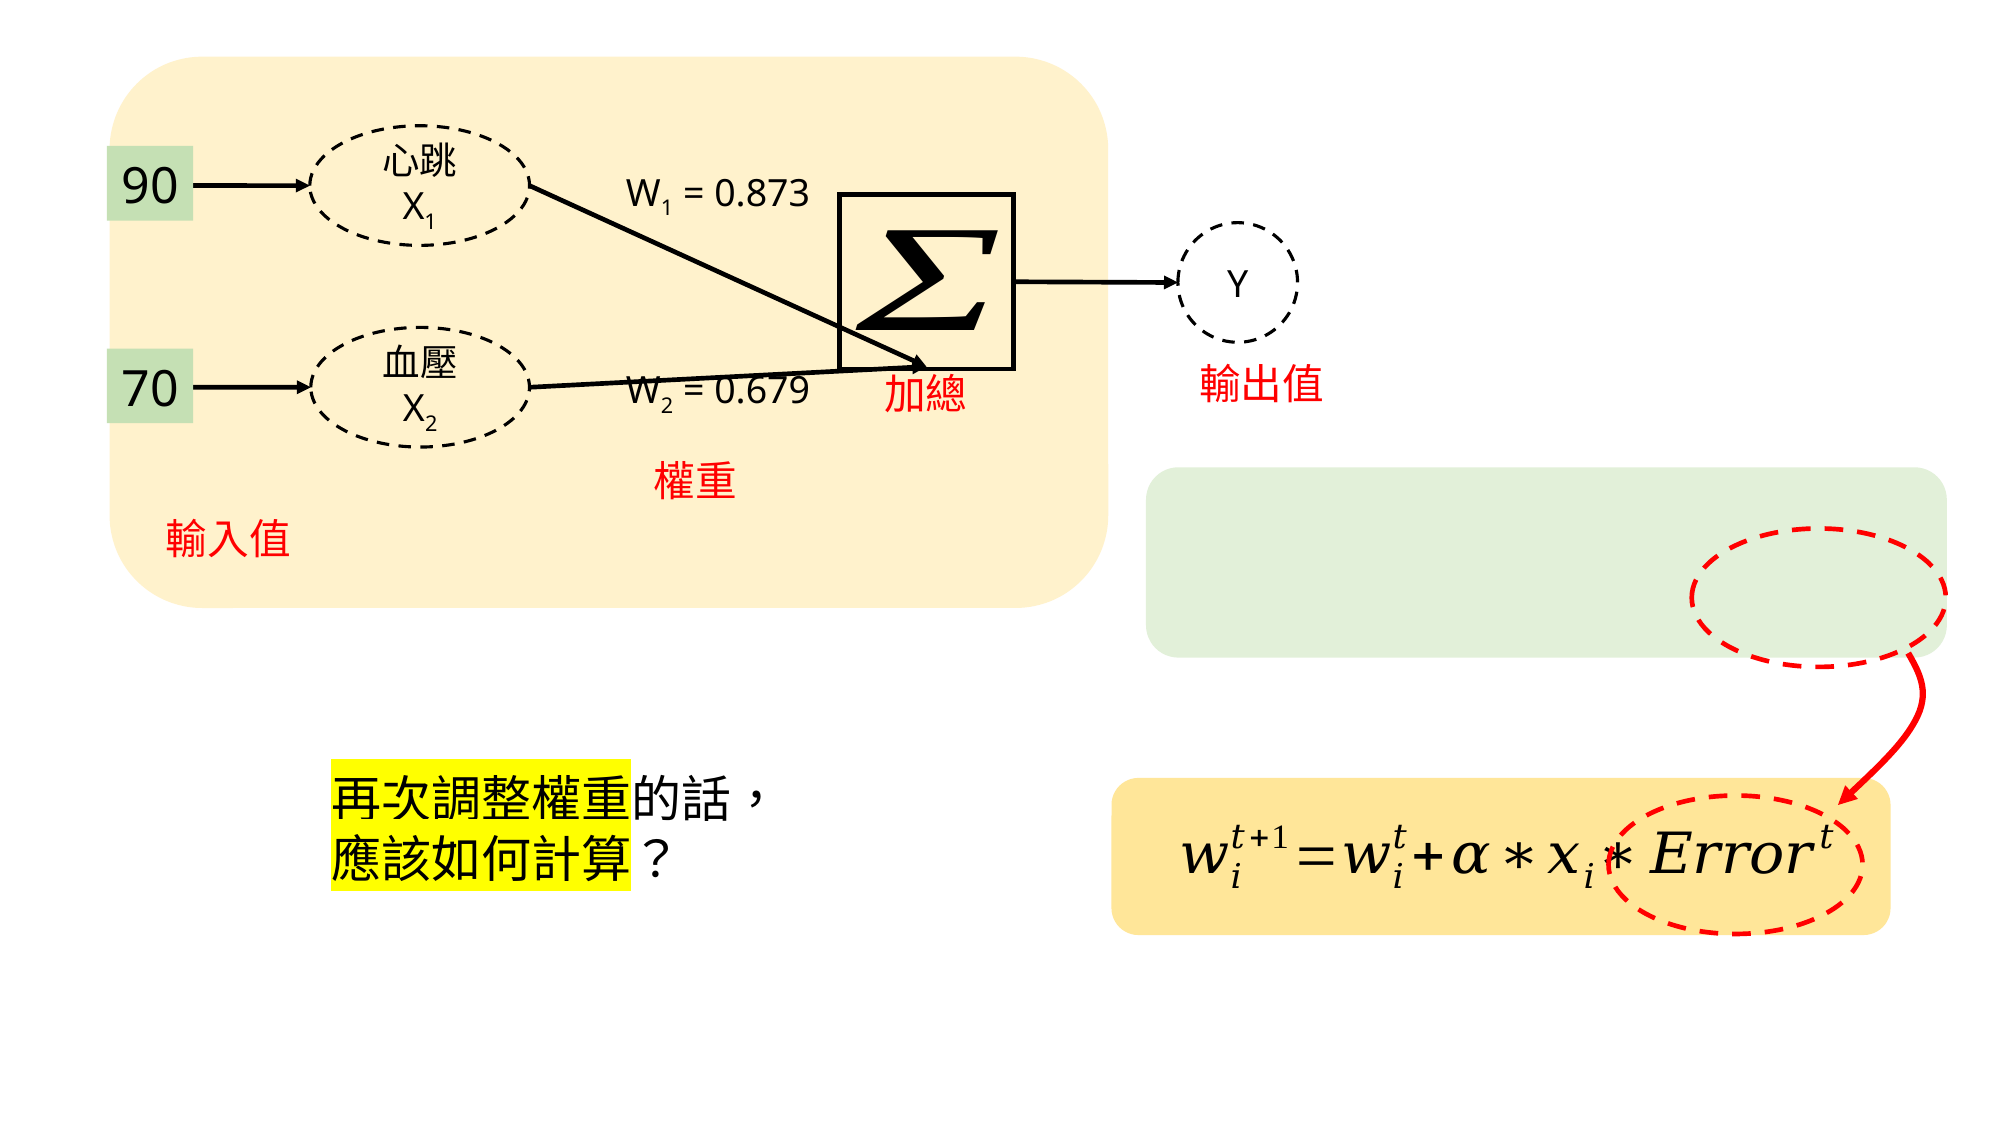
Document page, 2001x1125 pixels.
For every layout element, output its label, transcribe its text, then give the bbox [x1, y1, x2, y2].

text_box 權重 [639, 447, 753, 513]
text_box [1750, 657, 1886, 668]
text_box 輸入值 [151, 505, 307, 570]
text_box [1850, 657, 1924, 778]
text_box W1 = 0.873 [611, 161, 826, 185]
text_box W2 = 0.679 [611, 388, 826, 425]
text_box [109, 56, 1109, 279]
text_box 90 [106, 145, 194, 221]
text_box 70 [106, 348, 194, 424]
text_box 血壓 X2 [309, 326, 531, 449]
text_box [109, 188, 529, 385]
text_box 心跳 X1 [308, 124, 531, 247]
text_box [529, 281, 842, 388]
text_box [1112, 778, 1890, 934]
text_box [842, 197, 1011, 367]
text_box Y [1176, 221, 1299, 344]
text_box 再次調整權重的話， 應該如何計算？ [316, 759, 797, 895]
text_box 加總 [869, 360, 983, 426]
text_box 輸出值 [1184, 350, 1340, 415]
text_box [529, 185, 842, 281]
text_box [109, 285, 1109, 609]
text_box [1146, 468, 1946, 657]
